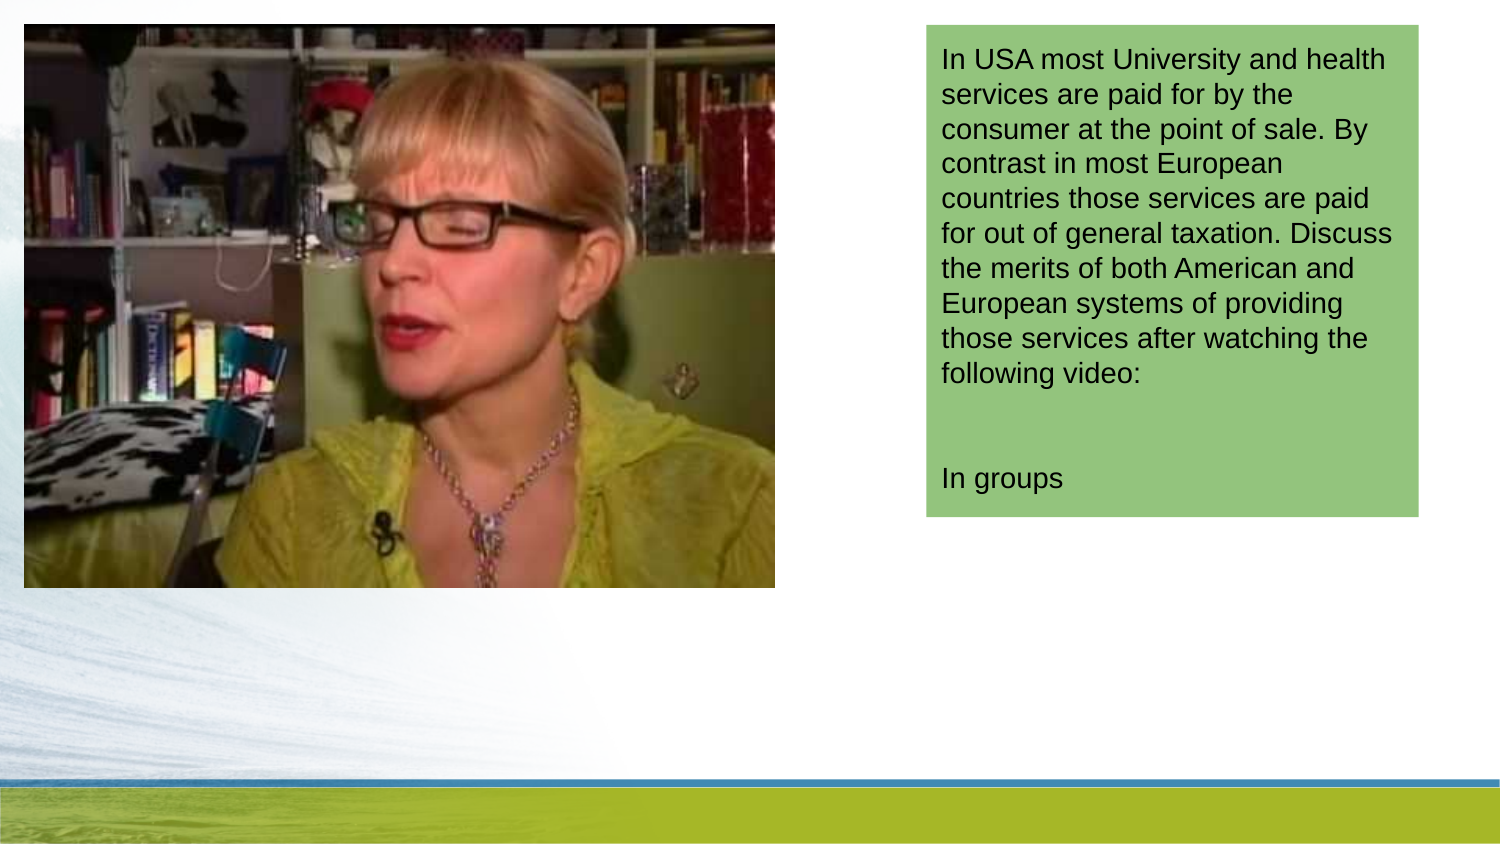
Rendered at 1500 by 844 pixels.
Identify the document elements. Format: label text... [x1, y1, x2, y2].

picture [0, 0, 1500, 844]
text_box In USA most University and health services are paid for by the consumer at the point of sale. By contrast in most European countries those services are paid for out of general taxation. Discuss the merits of both American and European systems of providing those services after watching the following video: In groups [926, 24, 1419, 518]
